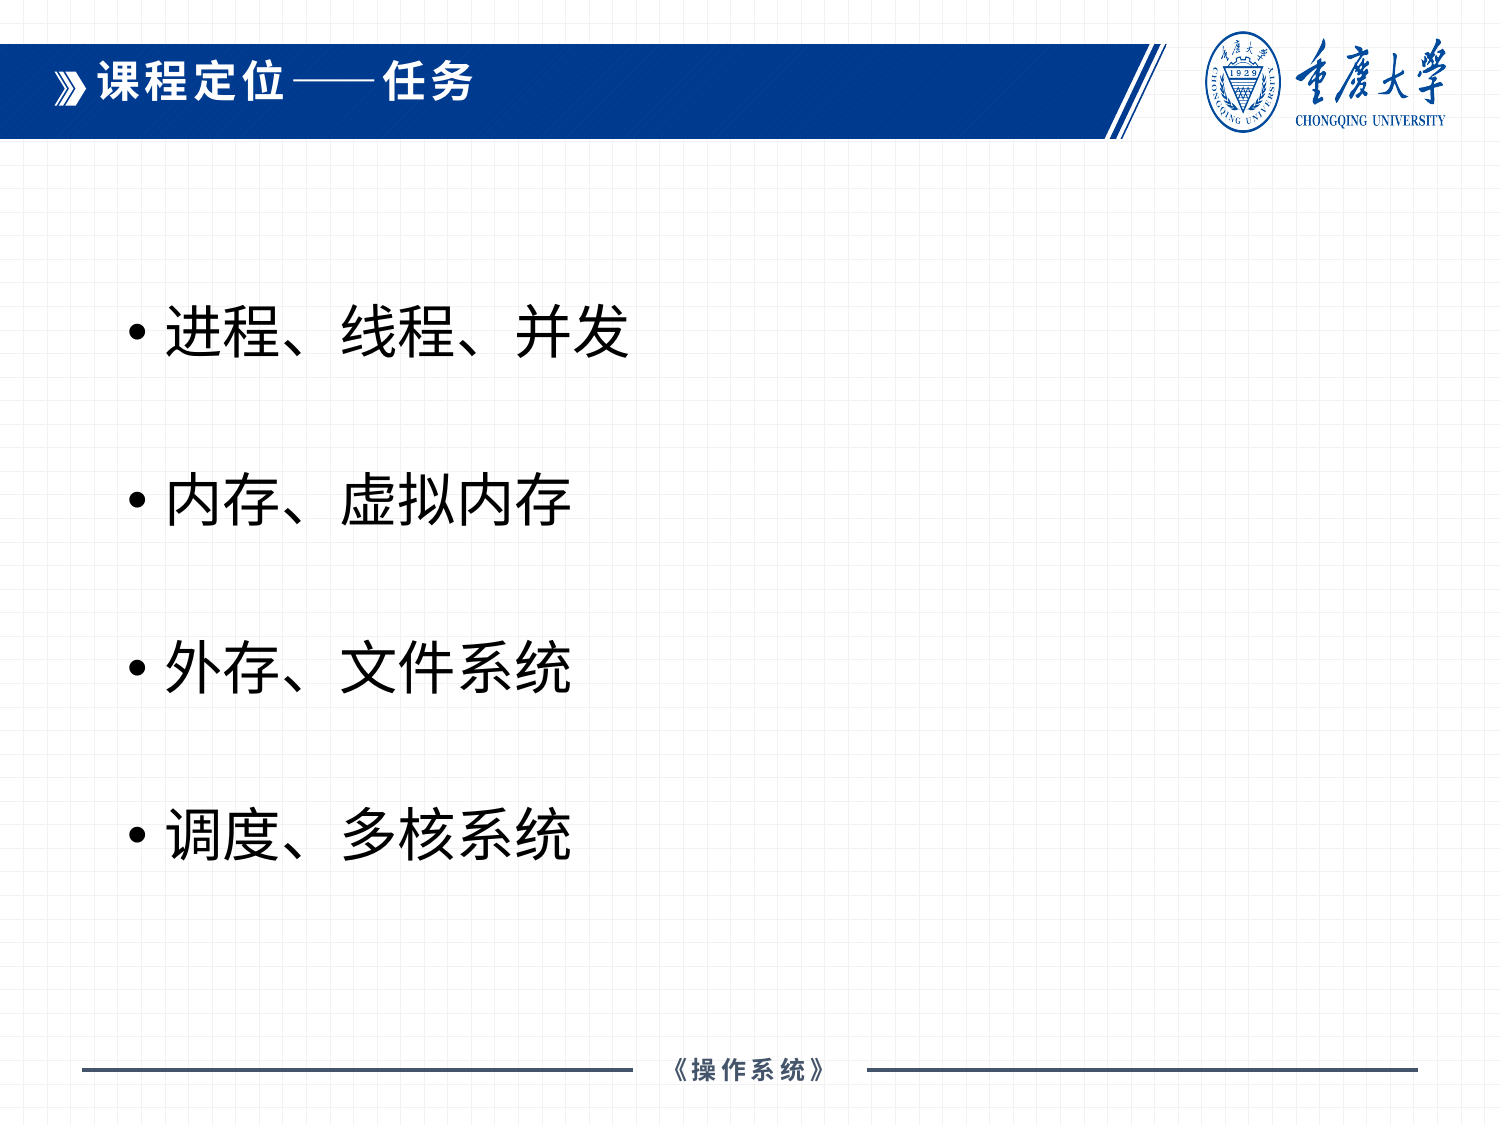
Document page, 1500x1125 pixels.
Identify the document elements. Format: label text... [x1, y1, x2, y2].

list 课程定位——任务 [81, 51, 1017, 136]
picture [1205, 31, 1446, 133]
text_box 进程、线程、并发 内存、虚拟内存 外存、文件系统 调度、多核系统 [112, 296, 1388, 1047]
